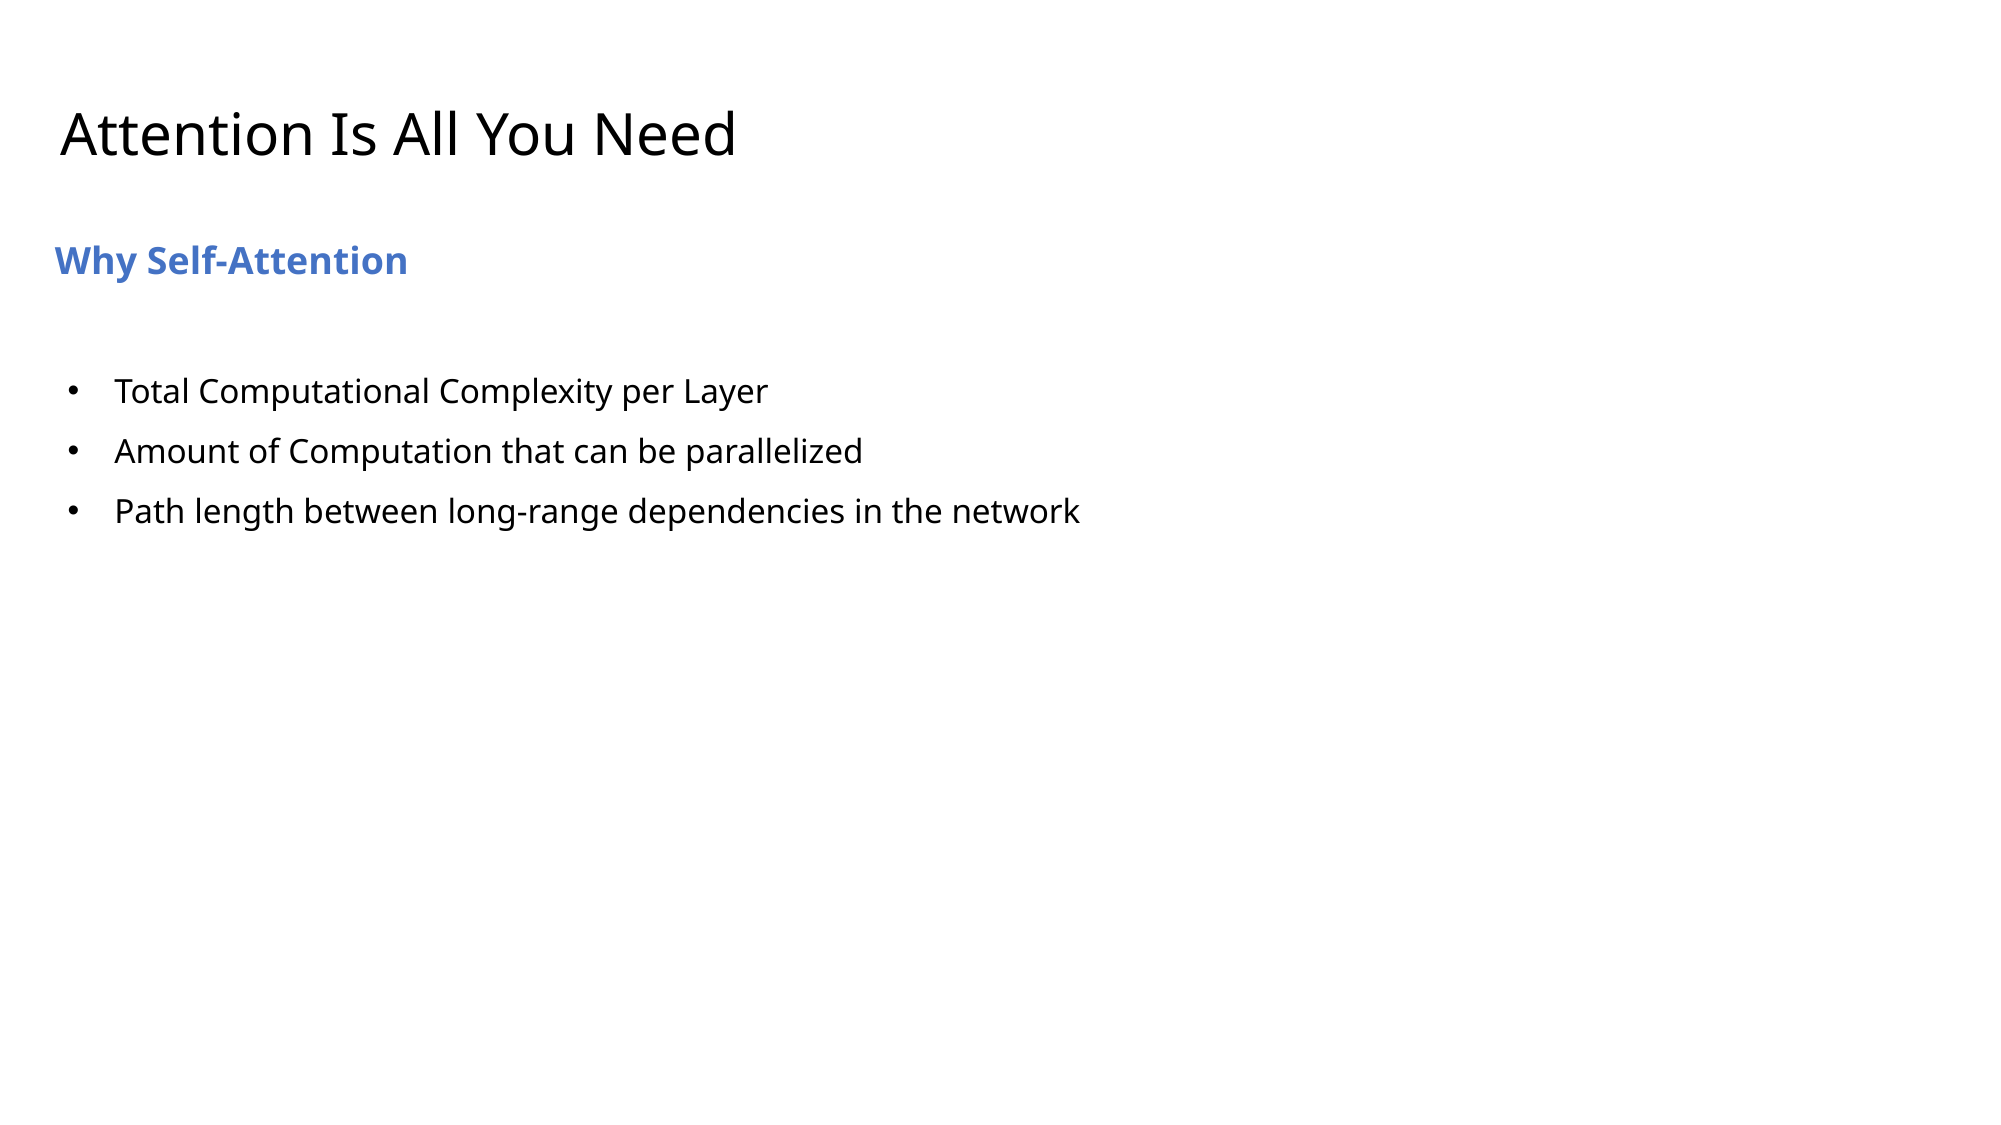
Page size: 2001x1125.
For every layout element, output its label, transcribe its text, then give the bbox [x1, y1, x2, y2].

text_box Why Self-Attention [40, 207, 424, 290]
text_box Total Computational Complexity per Layer Amount of Computation that can be parallelized Path length between long-range dependencies in the network [52, 343, 1097, 538]
text_box Attention Is All You Need [45, 89, 754, 175]
